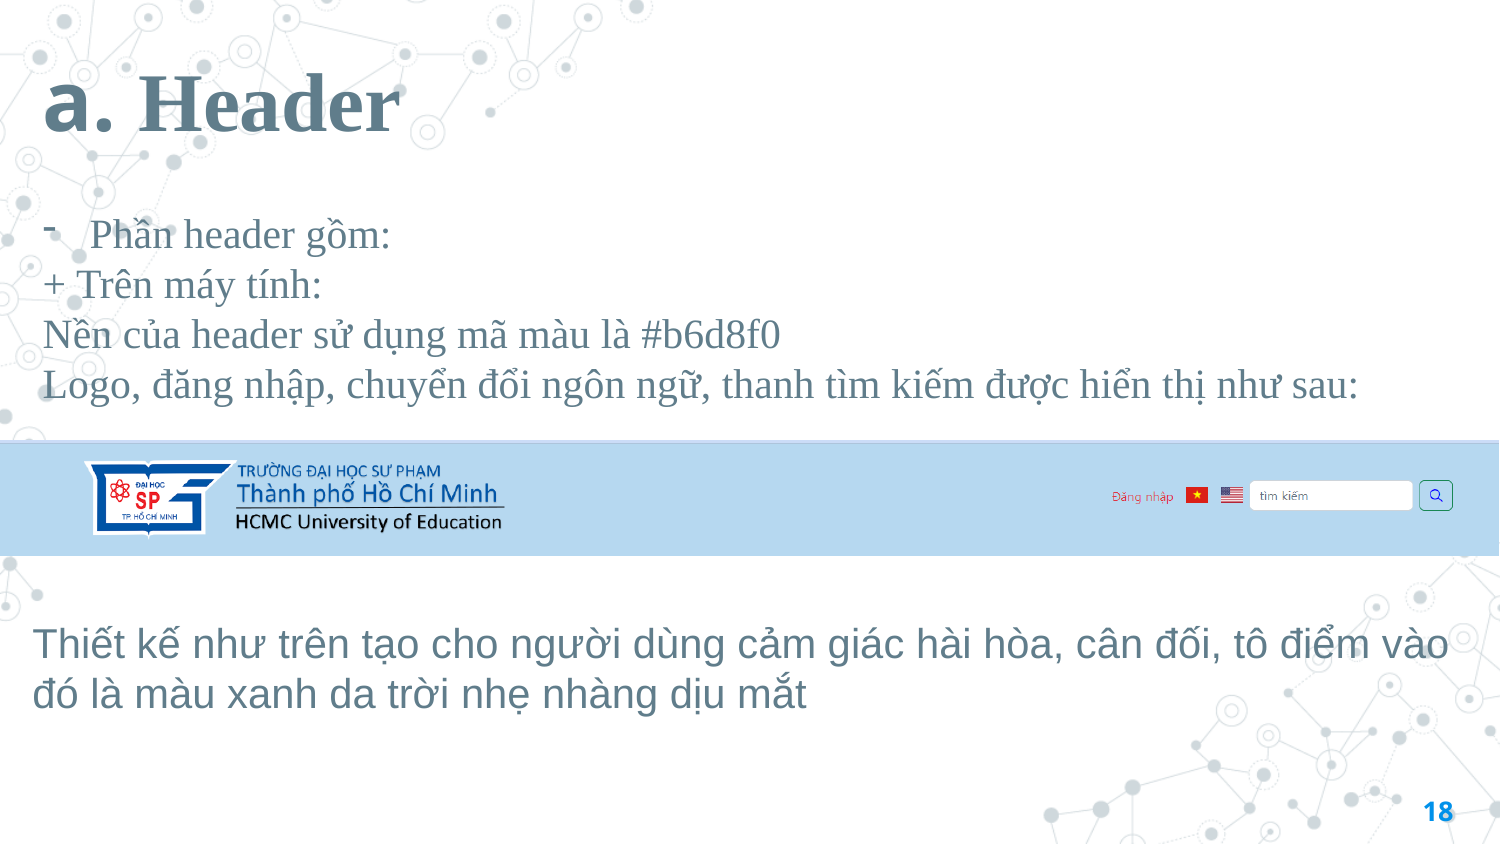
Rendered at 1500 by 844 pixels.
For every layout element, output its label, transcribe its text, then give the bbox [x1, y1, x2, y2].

picture [0, 0, 1500, 844]
text_box Thiết kế như trên tạo cho người dùng cảm giác hài hòa, cân đối, tô điểm vào đó là màu xanh da trời nhẹ nhàng dịu mắt [17, 609, 1487, 724]
title a. Header [27, 25, 771, 164]
subtitle Phần header gồm: + Trên máy tính: Nền của header sử dụng mã màu là #b6d8f0 Logo, đăng nhập, chuyển đổi ngôn ngữ, thanh tìm kiếm được hiển thị như sau: [27, 191, 1469, 439]
slide_number 18 [1378, 779, 1469, 844]
